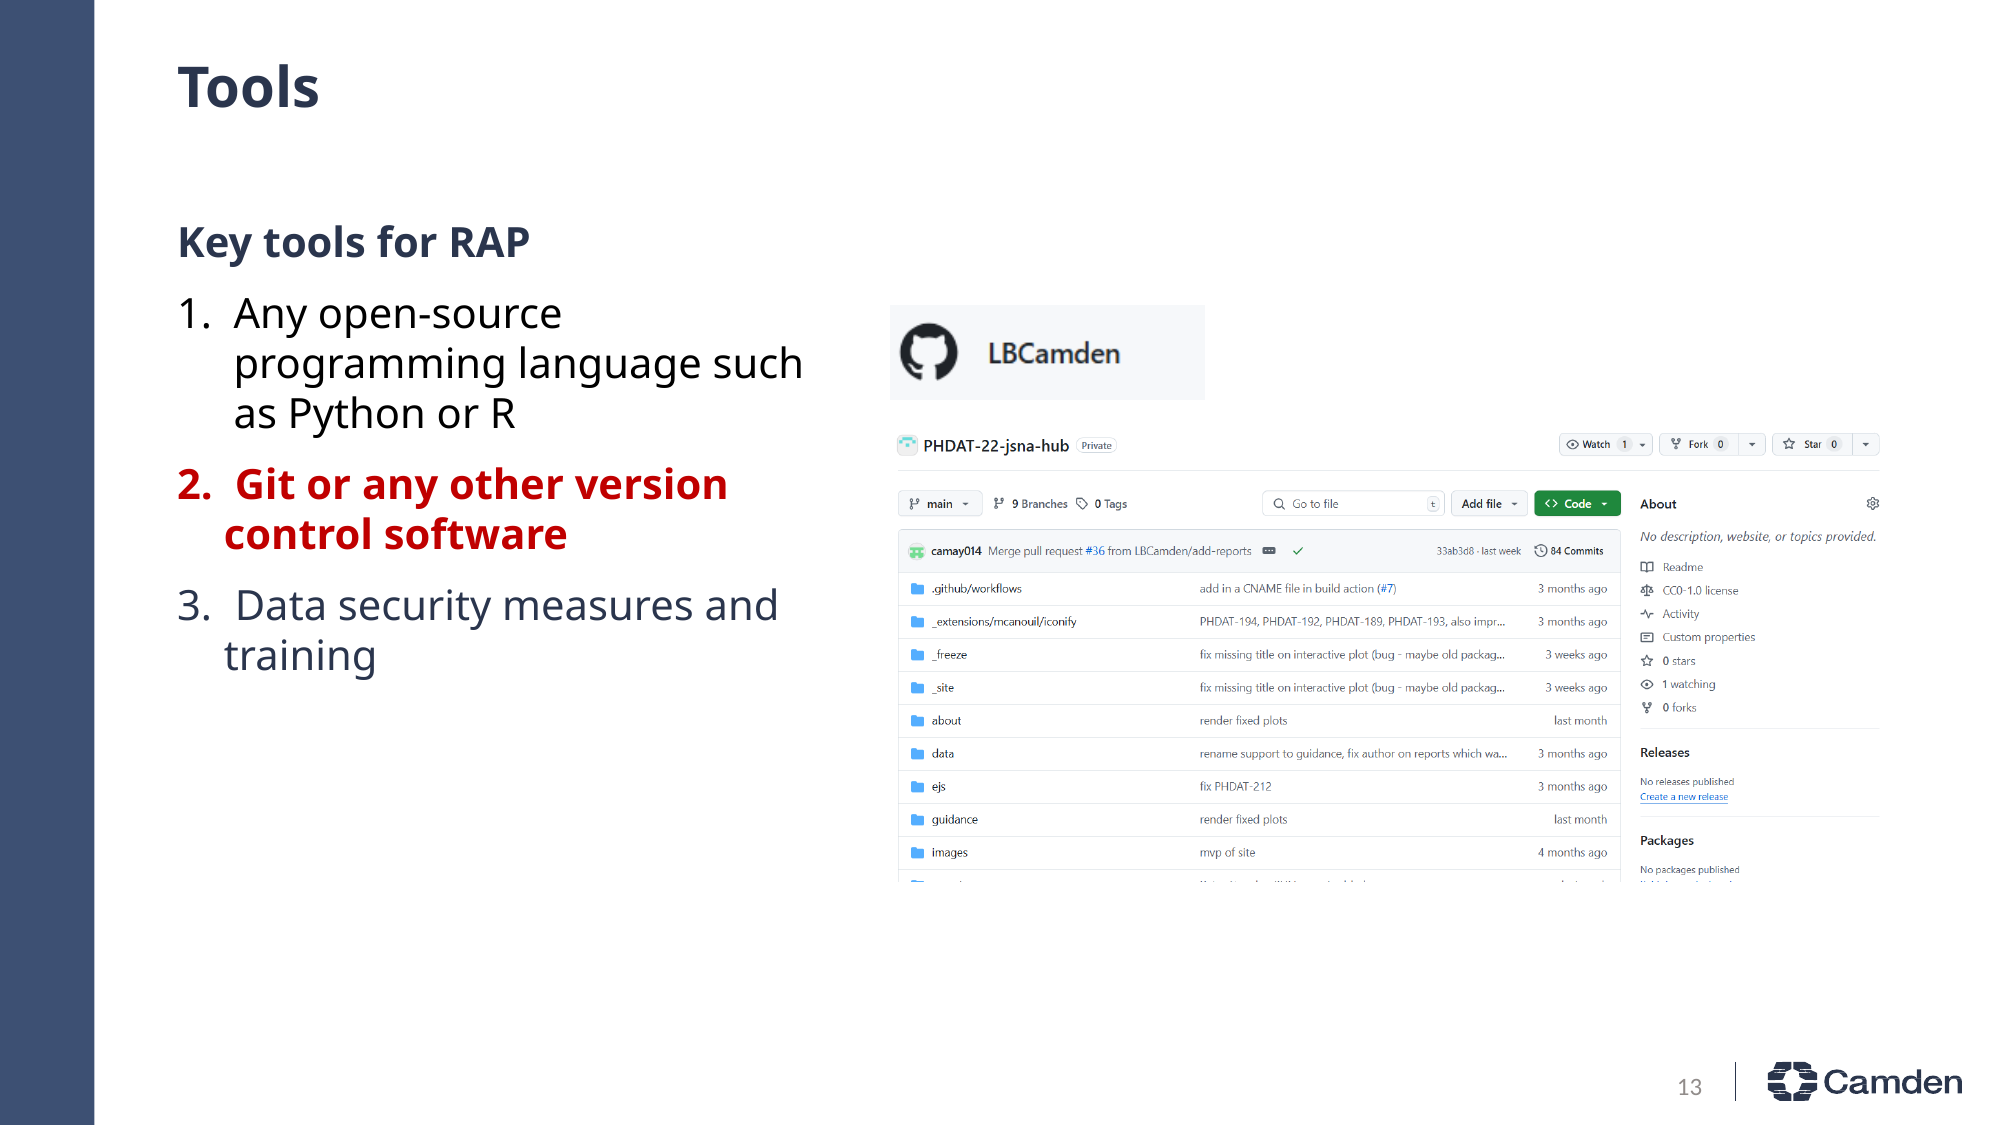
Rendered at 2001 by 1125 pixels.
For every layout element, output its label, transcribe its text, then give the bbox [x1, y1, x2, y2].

picture [889, 305, 1205, 400]
title Tools [177, 59, 1903, 182]
slide_number 13 [1603, 1055, 1718, 1116]
list Key tools for RAP Any open-source programming language such as Python or R Git or any other version control software Data security measures and training [177, 216, 832, 930]
picture [889, 428, 1903, 882]
